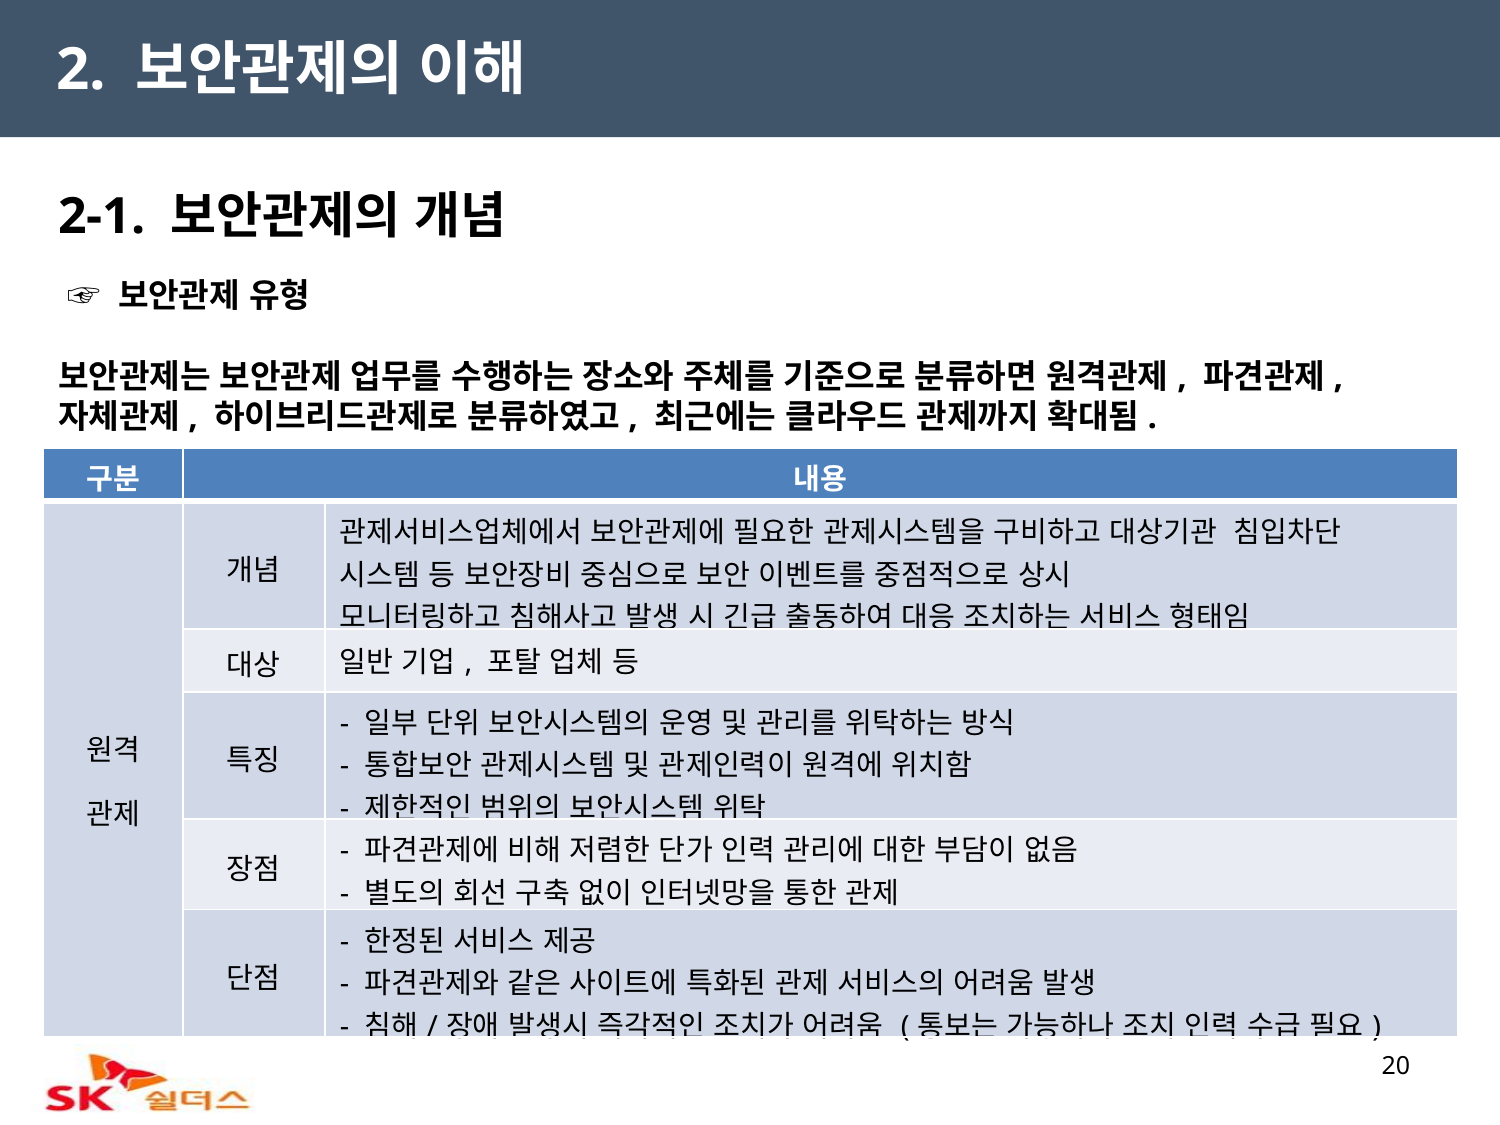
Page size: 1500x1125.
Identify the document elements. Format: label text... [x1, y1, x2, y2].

text_box ☞ 보안관제 유형 [43, 267, 1459, 322]
table_cell 단점 [184, 910, 324, 1036]
table_cell 개념 [184, 504, 324, 628]
table_cell - 일부 단위 보안시스템의 운영 및 관리를 위탁하는 방식 - 통합보안 관제시스템 및 관제인력이 원격에 위치함 - 제한적인 범위의 보안시스템 위탁 [326, 693, 1457, 818]
table_cell - 한정된 서비스 제공 - 파견관제와 같은 사이트에 특화된 관제 서비스의 어려움 발생 - 침해/장애 발생시 즉각적인 조치가 어려움 (통보는 가능하나 조치 인력 수급 필요) [326, 910, 1457, 1036]
text_box 2. 보안관제의 이해 [39, 17, 752, 116]
table_cell 관제서비스업체에서 보안관제에 필요한 관제시스템을 구비하고 대상기관 침입차단 시스템 등 보안장비 중심으로 보안 이벤트를 중점적으로 상시 모니터링하고 침해사고 발생 시 긴급 출동하여 대응 조치하는 서비스 형태임 [326, 504, 1457, 628]
table_cell 대상 [184, 630, 324, 691]
table_cell - 파견관제에 비해 저렴한 단가 인력 관리에 대한 부담이 없음 - 별도의 회선 구축 없이 인터넷망을 통한 관제 [326, 820, 1457, 909]
table_cell 특징 [184, 693, 324, 818]
table_header 내용 [184, 449, 1457, 498]
table_header 구분 [44, 449, 182, 498]
text_box 2-1. 보안관제의 개념 [42, 171, 1461, 257]
table_cell 원격 관제 [44, 504, 182, 1036]
table_cell 일반 기업, 포탈 업체 등 [326, 630, 1457, 691]
picture [17, 1044, 267, 1121]
slide_number 20 [1074, 1042, 1425, 1103]
text_box 보안관제는 보안관제 업무를 수행하는 장소와 주체를 기준으로 분류하면 원격관제, 파견관제, 자체관제, 하이브리드관제로 분류하였고, 최근에는 클라우드 관제까지 확대됨. [43, 348, 1459, 443]
table_cell 장점 [184, 820, 324, 909]
